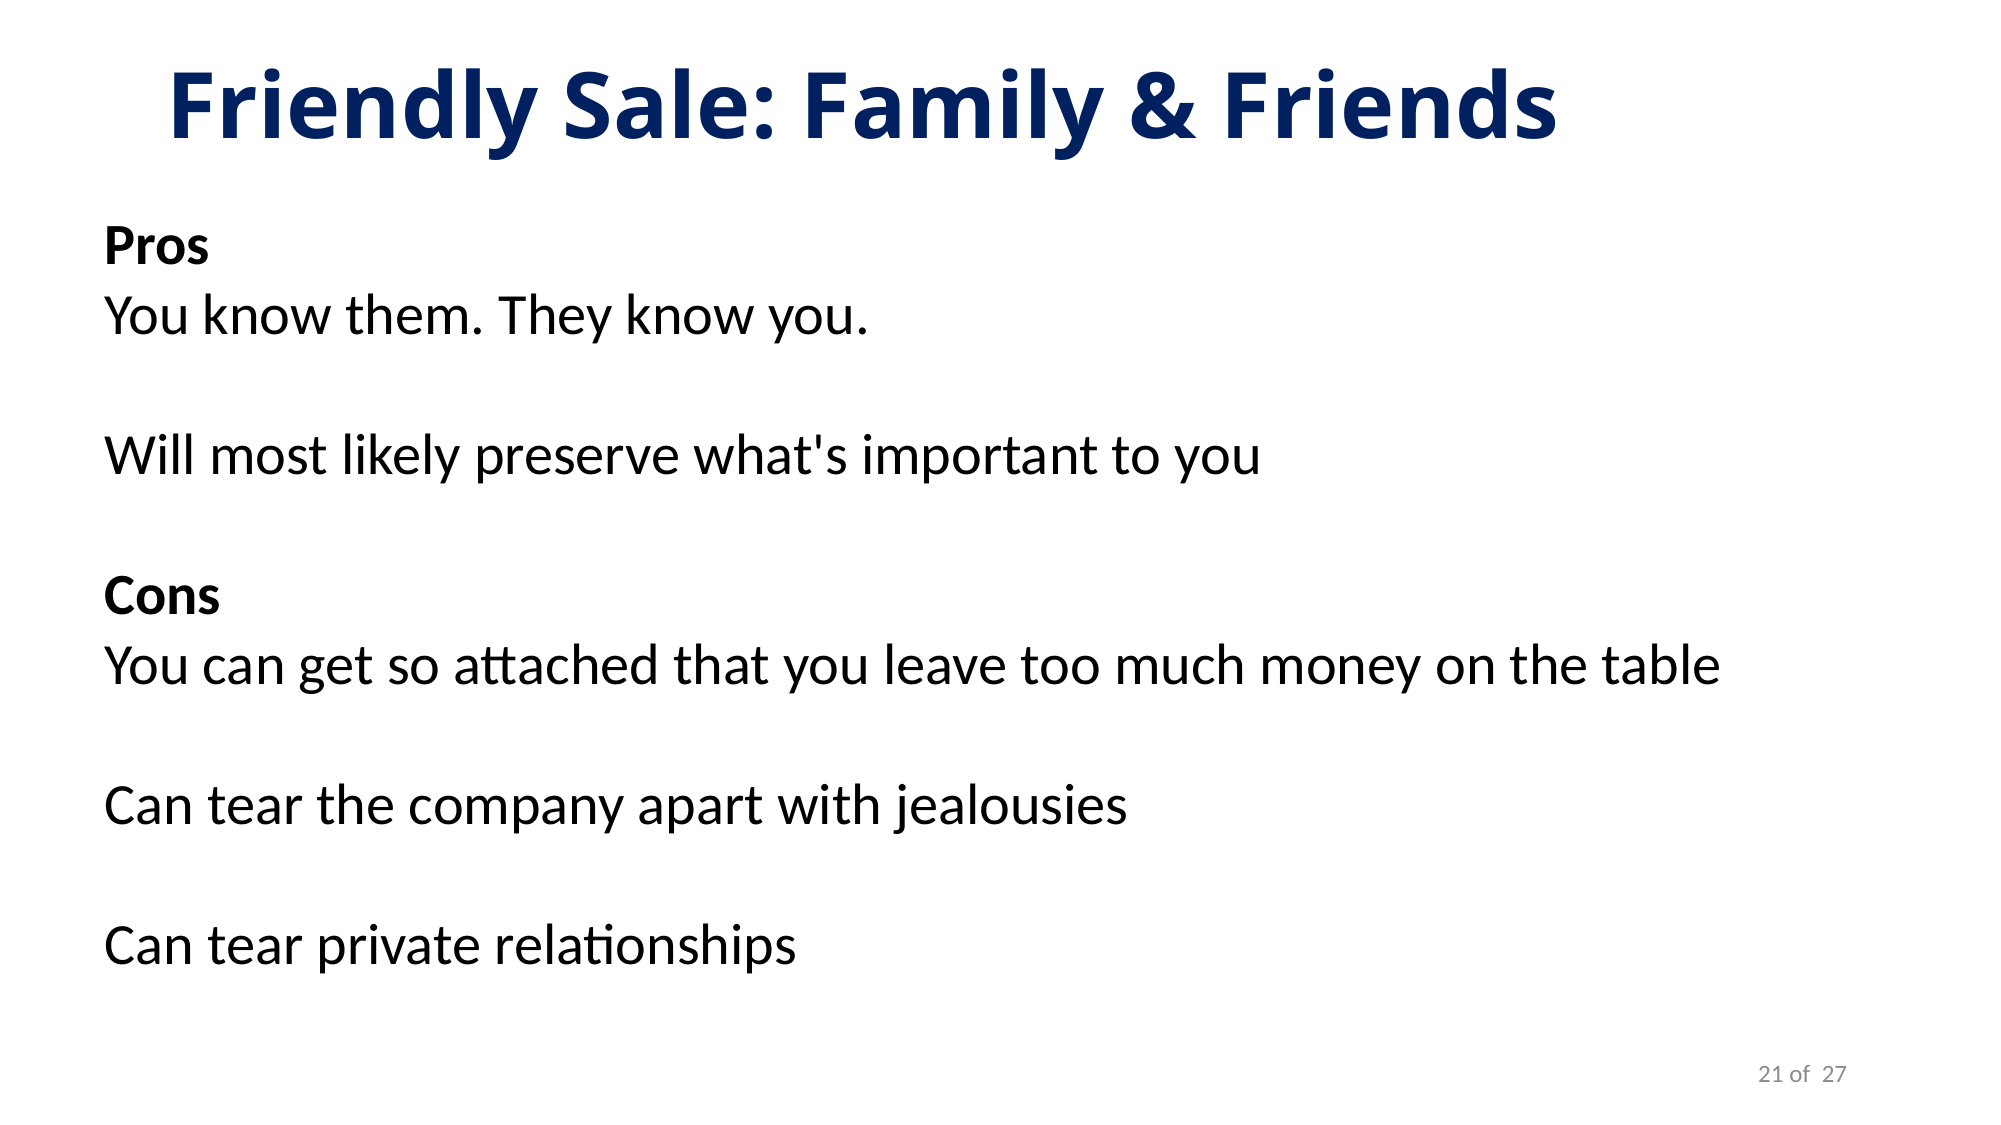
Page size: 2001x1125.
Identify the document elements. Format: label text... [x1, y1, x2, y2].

text_box Pros You know them. They know you. Will most likely preserve what's important to you Cons You can get so attached that you leave too much money on the table Can tear the company apart with jealousies Can tear private relationships [89, 198, 2000, 984]
slide_number 21 [1412, 1042, 1863, 1103]
text_box Friendly Sale: Family & Friends [151, 0, 1877, 198]
